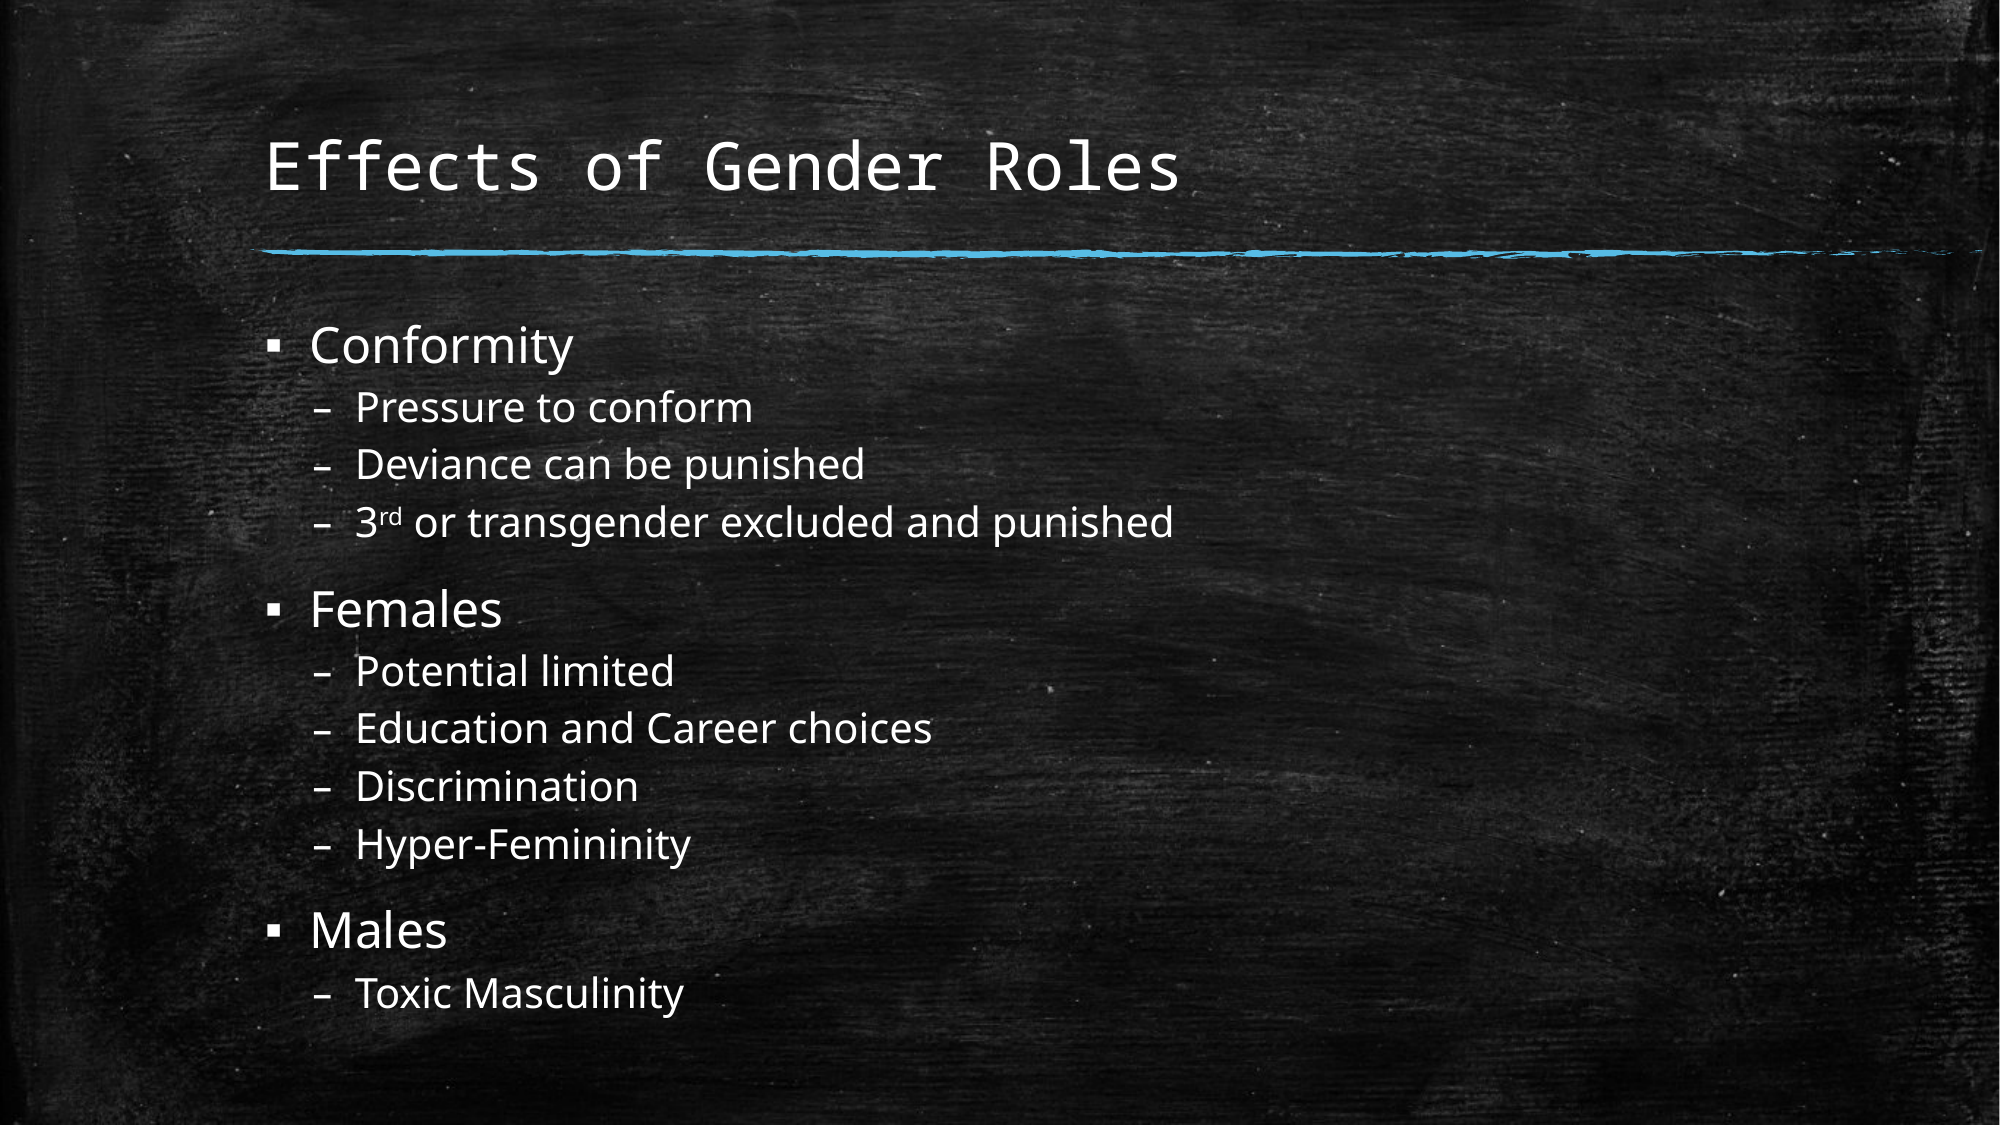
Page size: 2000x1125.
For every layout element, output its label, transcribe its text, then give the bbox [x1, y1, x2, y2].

list Conformity Pressure to conform Deviance can be punished 3rd or transgender excluded and punished Females Potential limited Education and Career choices Discrimination Hyper-Femininity Males Toxic Masculinity [249, 312, 1750, 1063]
title Effects of Gender Roles [249, 45, 1750, 213]
